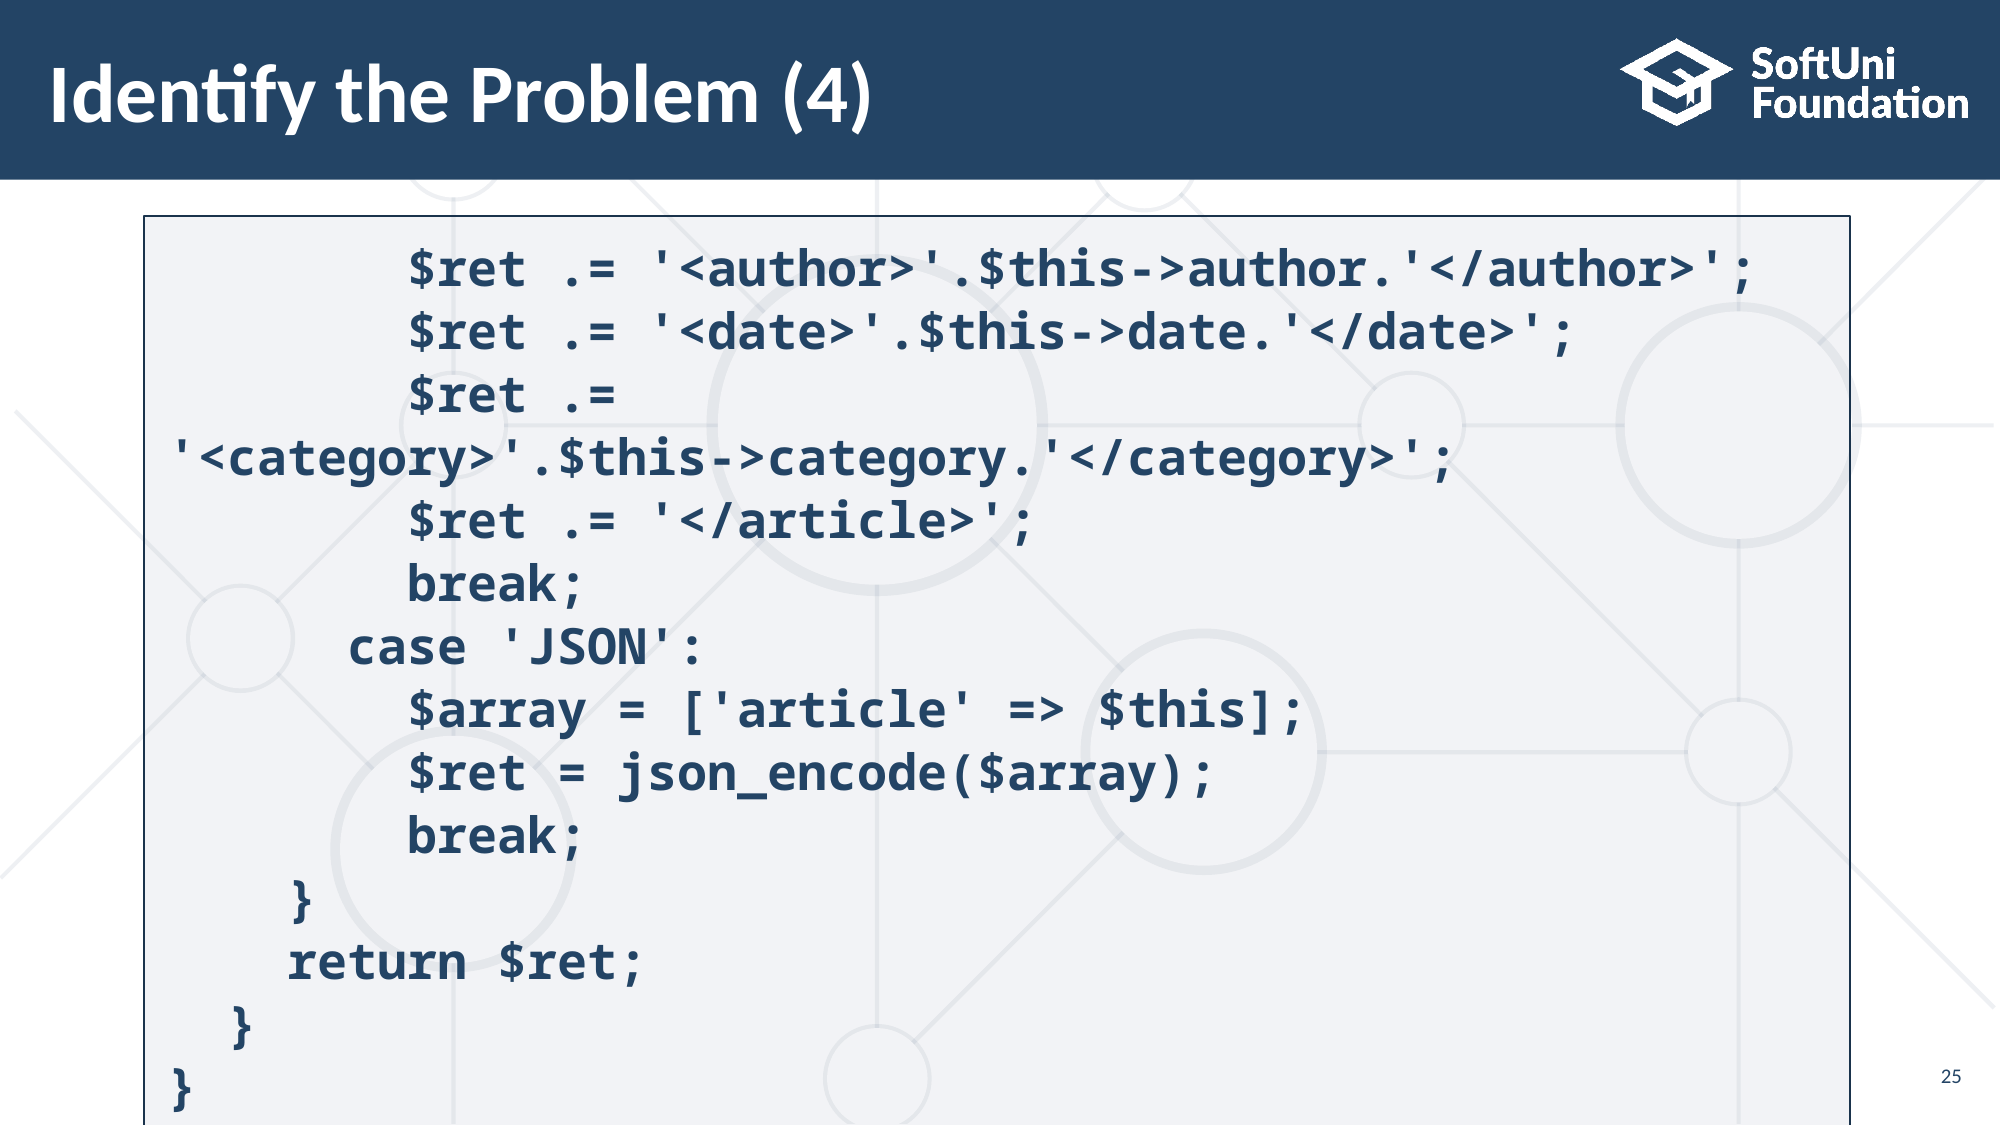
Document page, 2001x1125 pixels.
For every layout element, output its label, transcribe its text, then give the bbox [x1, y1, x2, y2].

slide_number 25 [1897, 1049, 1968, 1101]
title Identify the Problem (4) [31, 16, 1591, 162]
picture [1619, 38, 1968, 126]
text_box $ret .= '<author>'.$this->author.'</author>'; $ret .= '<date>'.$this->date.'</date>'; $ret .= '<category>'.$this->category.'</category>'; $ret .= '</article>'; break; case 'JSON': $array = ['article' => $this]; $ret = json_encode($array); break; } return $ret; } } [143, 216, 1851, 1125]
